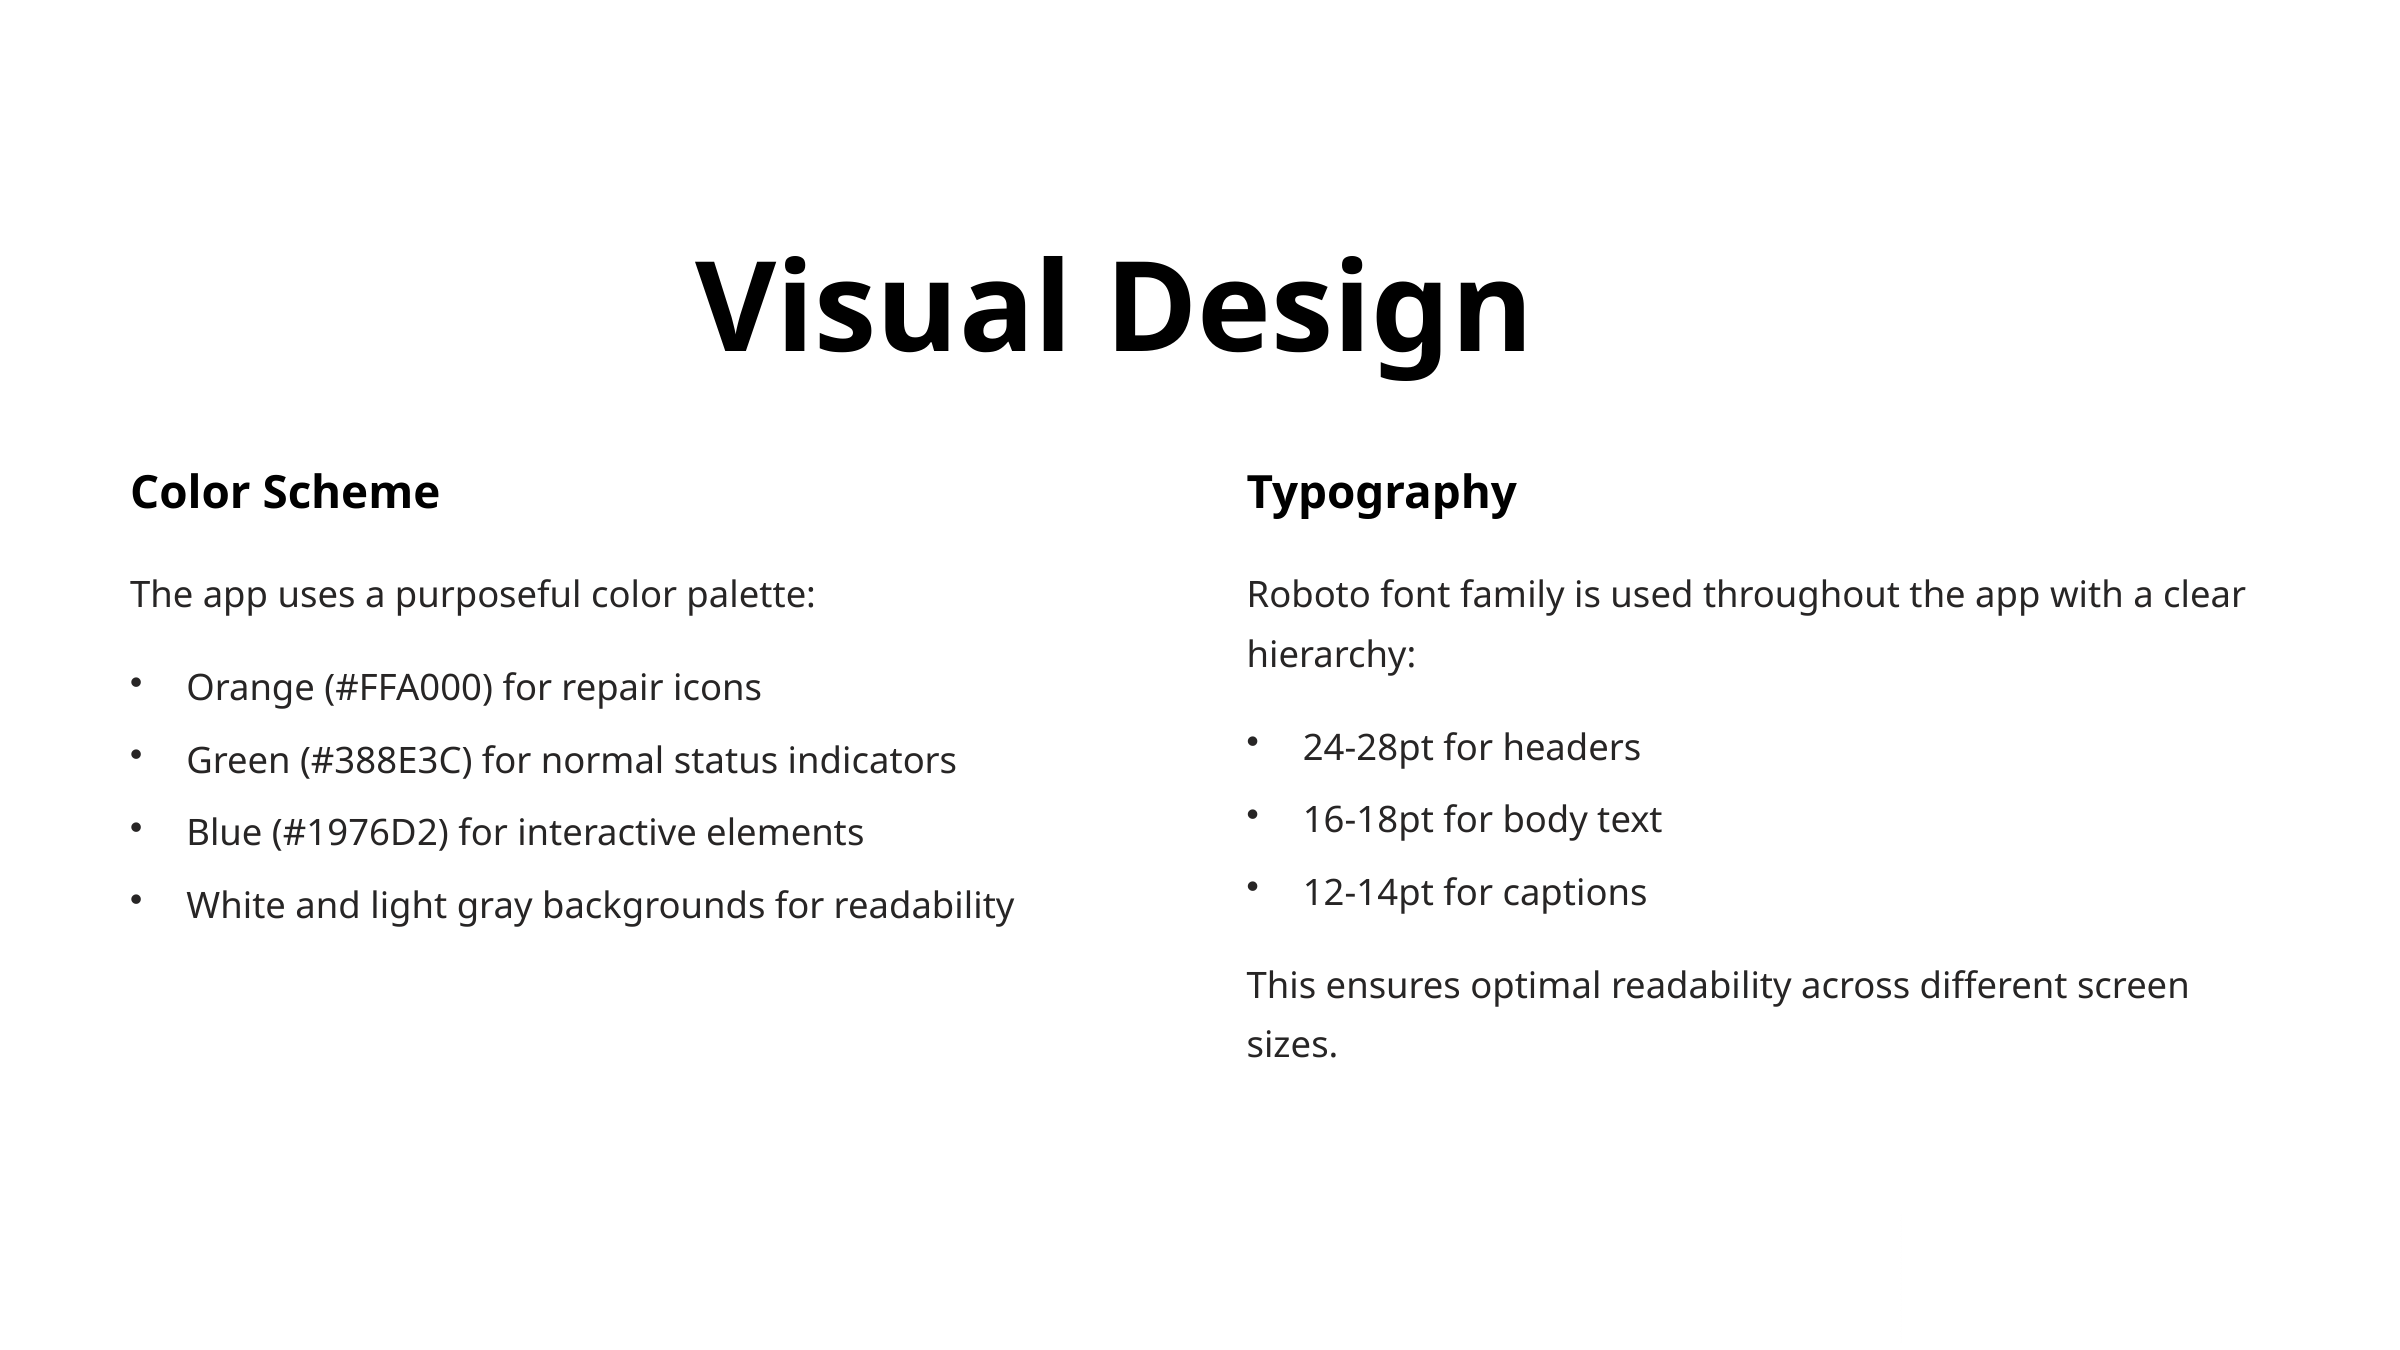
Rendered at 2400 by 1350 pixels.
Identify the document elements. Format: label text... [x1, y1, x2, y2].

text_box Blue (#1976D2) for interactive elements [130, 793, 1155, 854]
text_box Green (#388E3C) for normal status indicators [130, 721, 1155, 781]
text_box Orange (#FFA000) for repair icons [130, 648, 1155, 709]
picture [1726, 861, 2400, 1350]
text_box Roboto font family is used throughout the app with a clear hierarchy: [1246, 555, 2271, 675]
text_box 24-28pt for headers [1246, 708, 2271, 768]
text_box 12-14pt for captions [1246, 853, 2271, 913]
text_box The app uses a purposeful color palette: [130, 555, 1155, 616]
text_box 16-18pt for body text [1246, 780, 2271, 841]
text_box Visual Design [649, 260, 1580, 378]
text_box This ensures optimal readability across different screen sizes. [1246, 946, 1726, 1066]
text_box Color Scheme [130, 460, 596, 519]
text_box Typography [1246, 460, 1712, 519]
text_box White and light gray backgrounds for readability [130, 866, 1155, 926]
